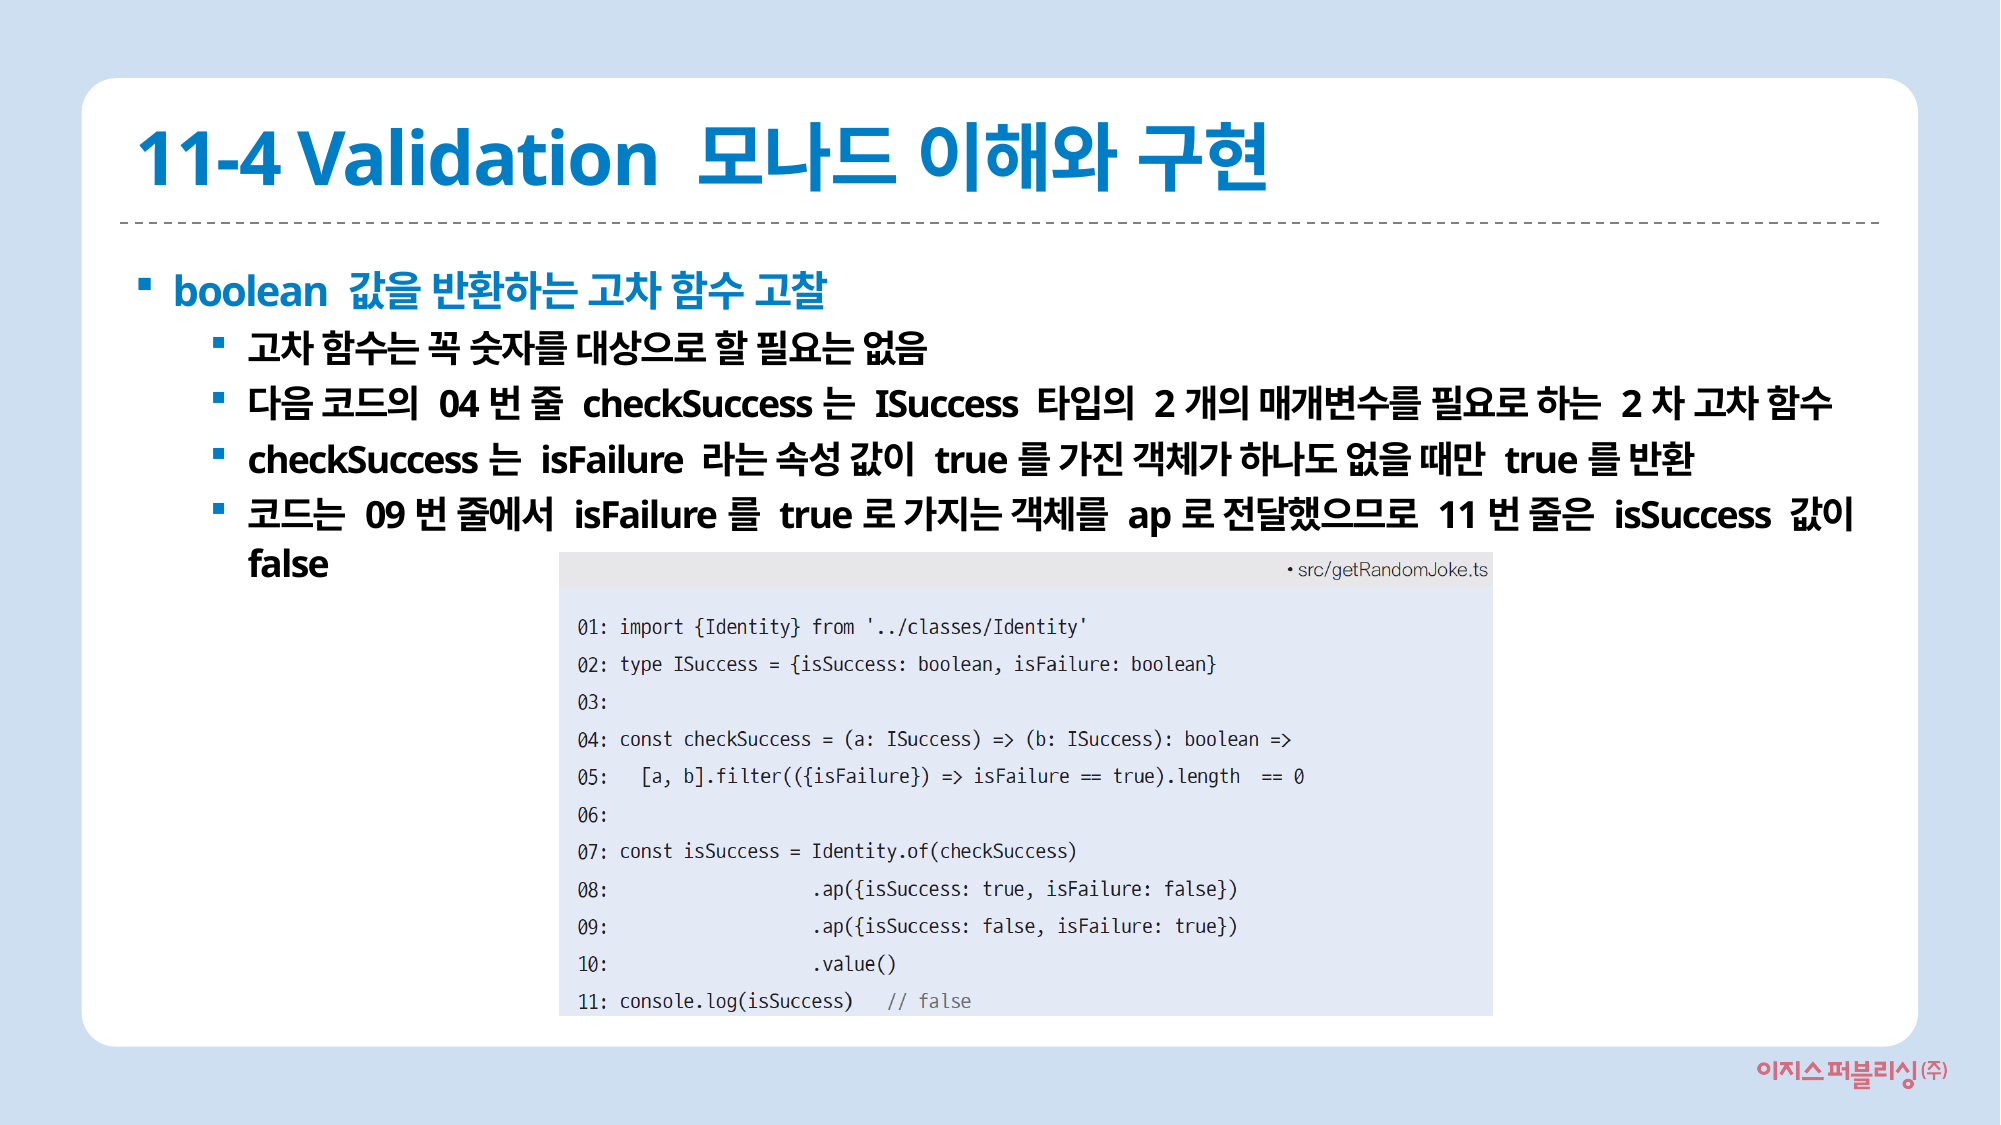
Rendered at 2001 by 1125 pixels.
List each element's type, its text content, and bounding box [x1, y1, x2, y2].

picture [559, 552, 1493, 1016]
list boolean 값을 반환하는 고차 함수 고찰 고차 함수는 꼭 숫자를 대상으로 할 필요는 없음 다음 코드의 04번 줄 checkSuccess는 ISuccess 타입의 2개의 매개변수를 필요로 하는 2차 고차 함수 checkSuccess는 isFailure 라는 속성 값이 true를 가진 객체가 하나도 없을 때만 true를 반환 코드는 09번 줄에서 isFailure를 true로 가지는 객체를 ap로 전달했으므로 11번 줄은 isSuccess 값이 false [120, 257, 1889, 1009]
title 11-4 Validation 모나드 이해와 구현 [120, 109, 1880, 209]
